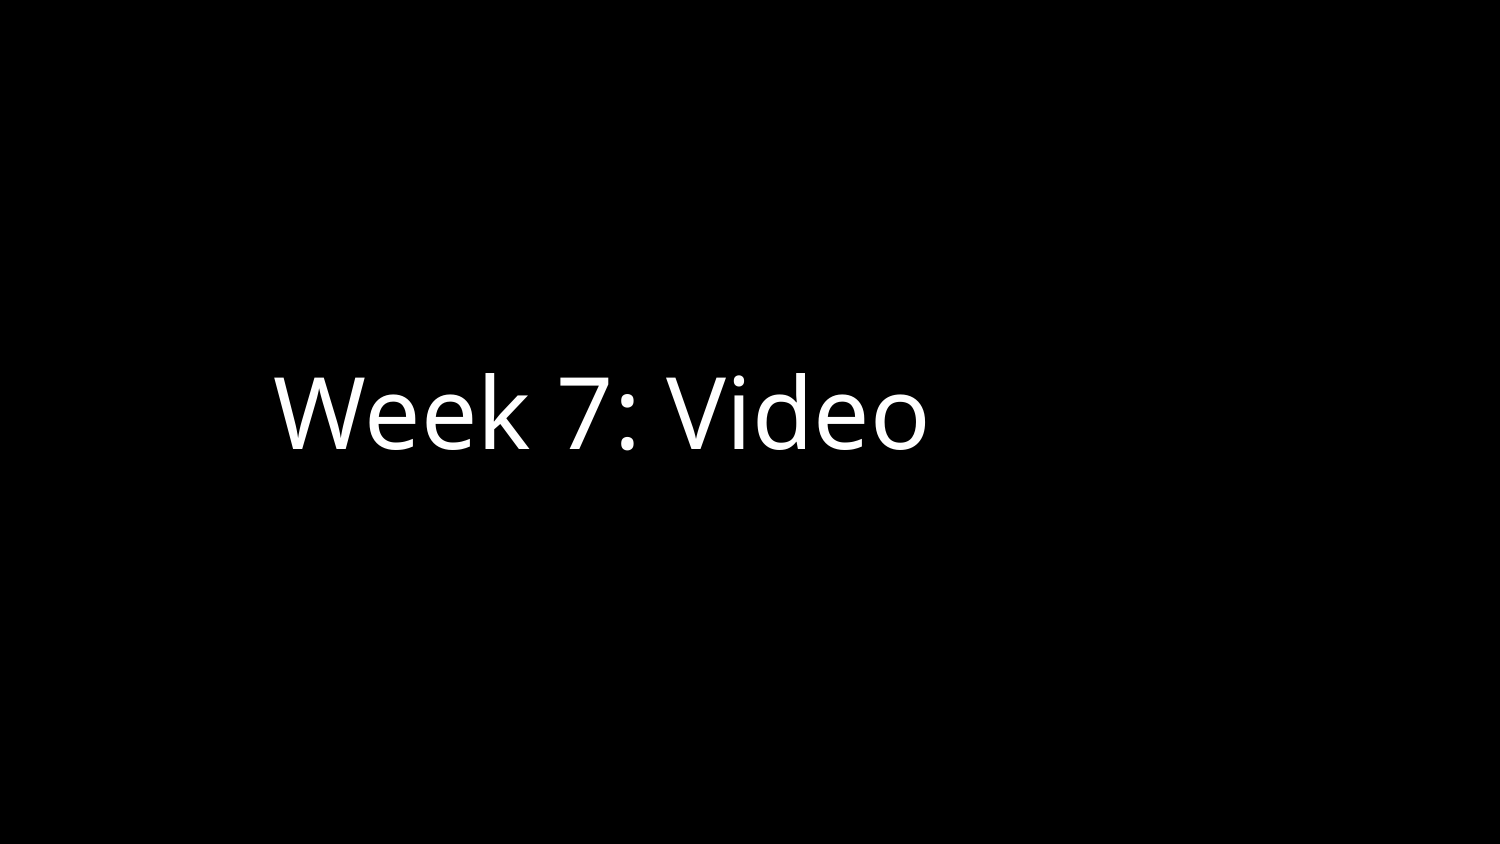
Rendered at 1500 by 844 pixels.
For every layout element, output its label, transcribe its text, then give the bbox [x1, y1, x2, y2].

title Week 7: Video [80, 73, 1125, 745]
